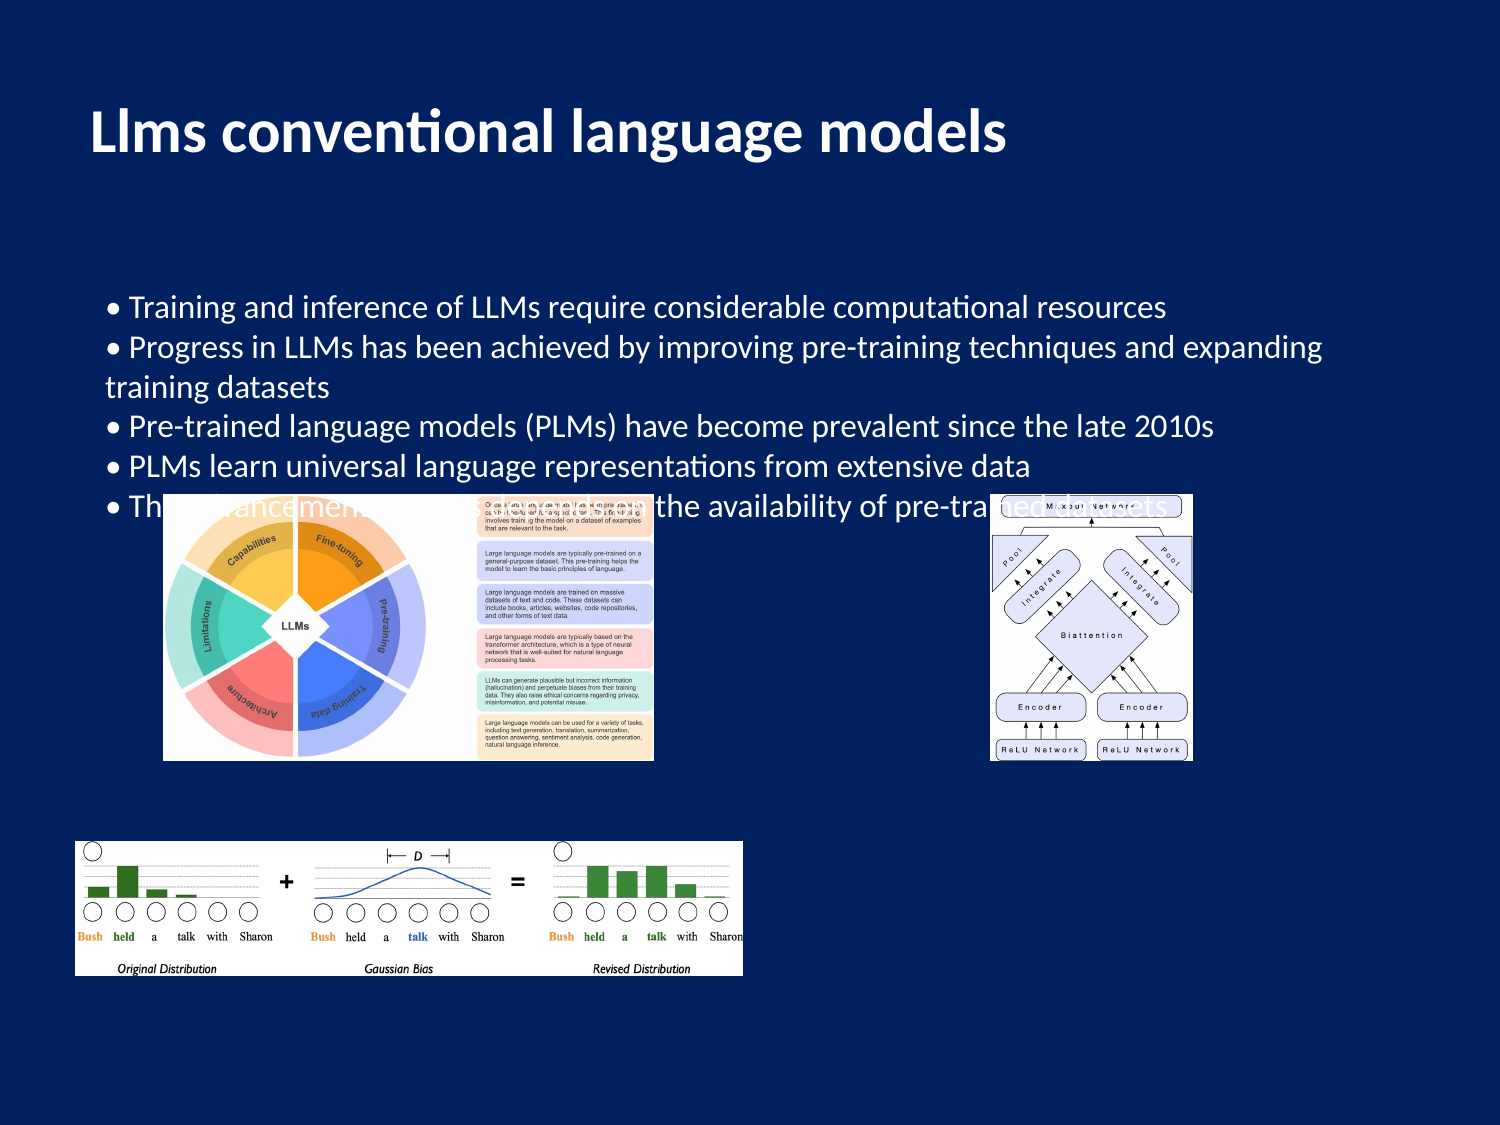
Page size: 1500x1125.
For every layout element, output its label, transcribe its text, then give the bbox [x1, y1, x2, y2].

picture [163, 494, 655, 761]
text_box • Training and inference of LLMs require considerable computational resources • Progress in LLMs has been achieved by improving pre-training techniques and expanding training datasets • Pre-trained language models (PLMs) have become prevalent since the late 2010s • PLMs learn universal language representations from extensive data • The advancement of LLMs depends on the availability of pre-trained datasets [74, 269, 1425, 540]
text_box Llms conventional language models [74, 75, 1425, 180]
picture [989, 494, 1193, 761]
picture [74, 841, 743, 976]
